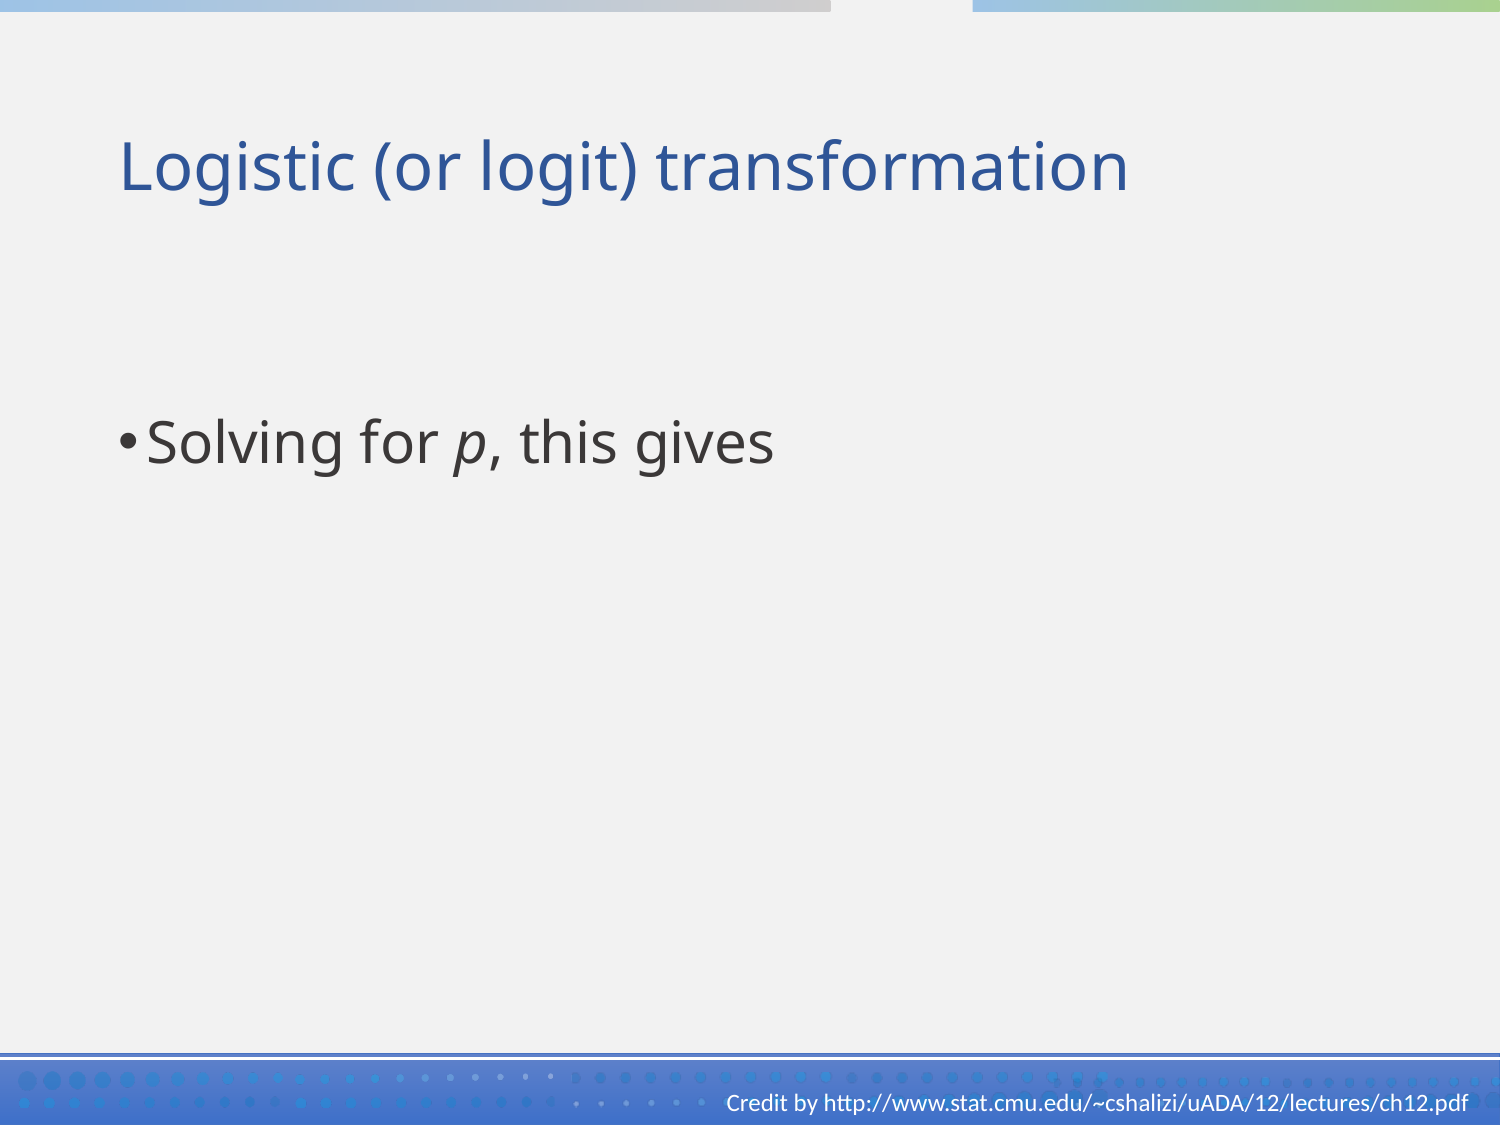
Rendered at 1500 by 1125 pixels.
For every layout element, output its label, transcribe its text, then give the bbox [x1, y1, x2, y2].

text_box Credit by http://www.stat.cmu.edu/~cshalizi/uADA/12/lectures/ch12.pdf [711, 1079, 1486, 1125]
title Logistic (or logit) transformation [103, 59, 1397, 278]
